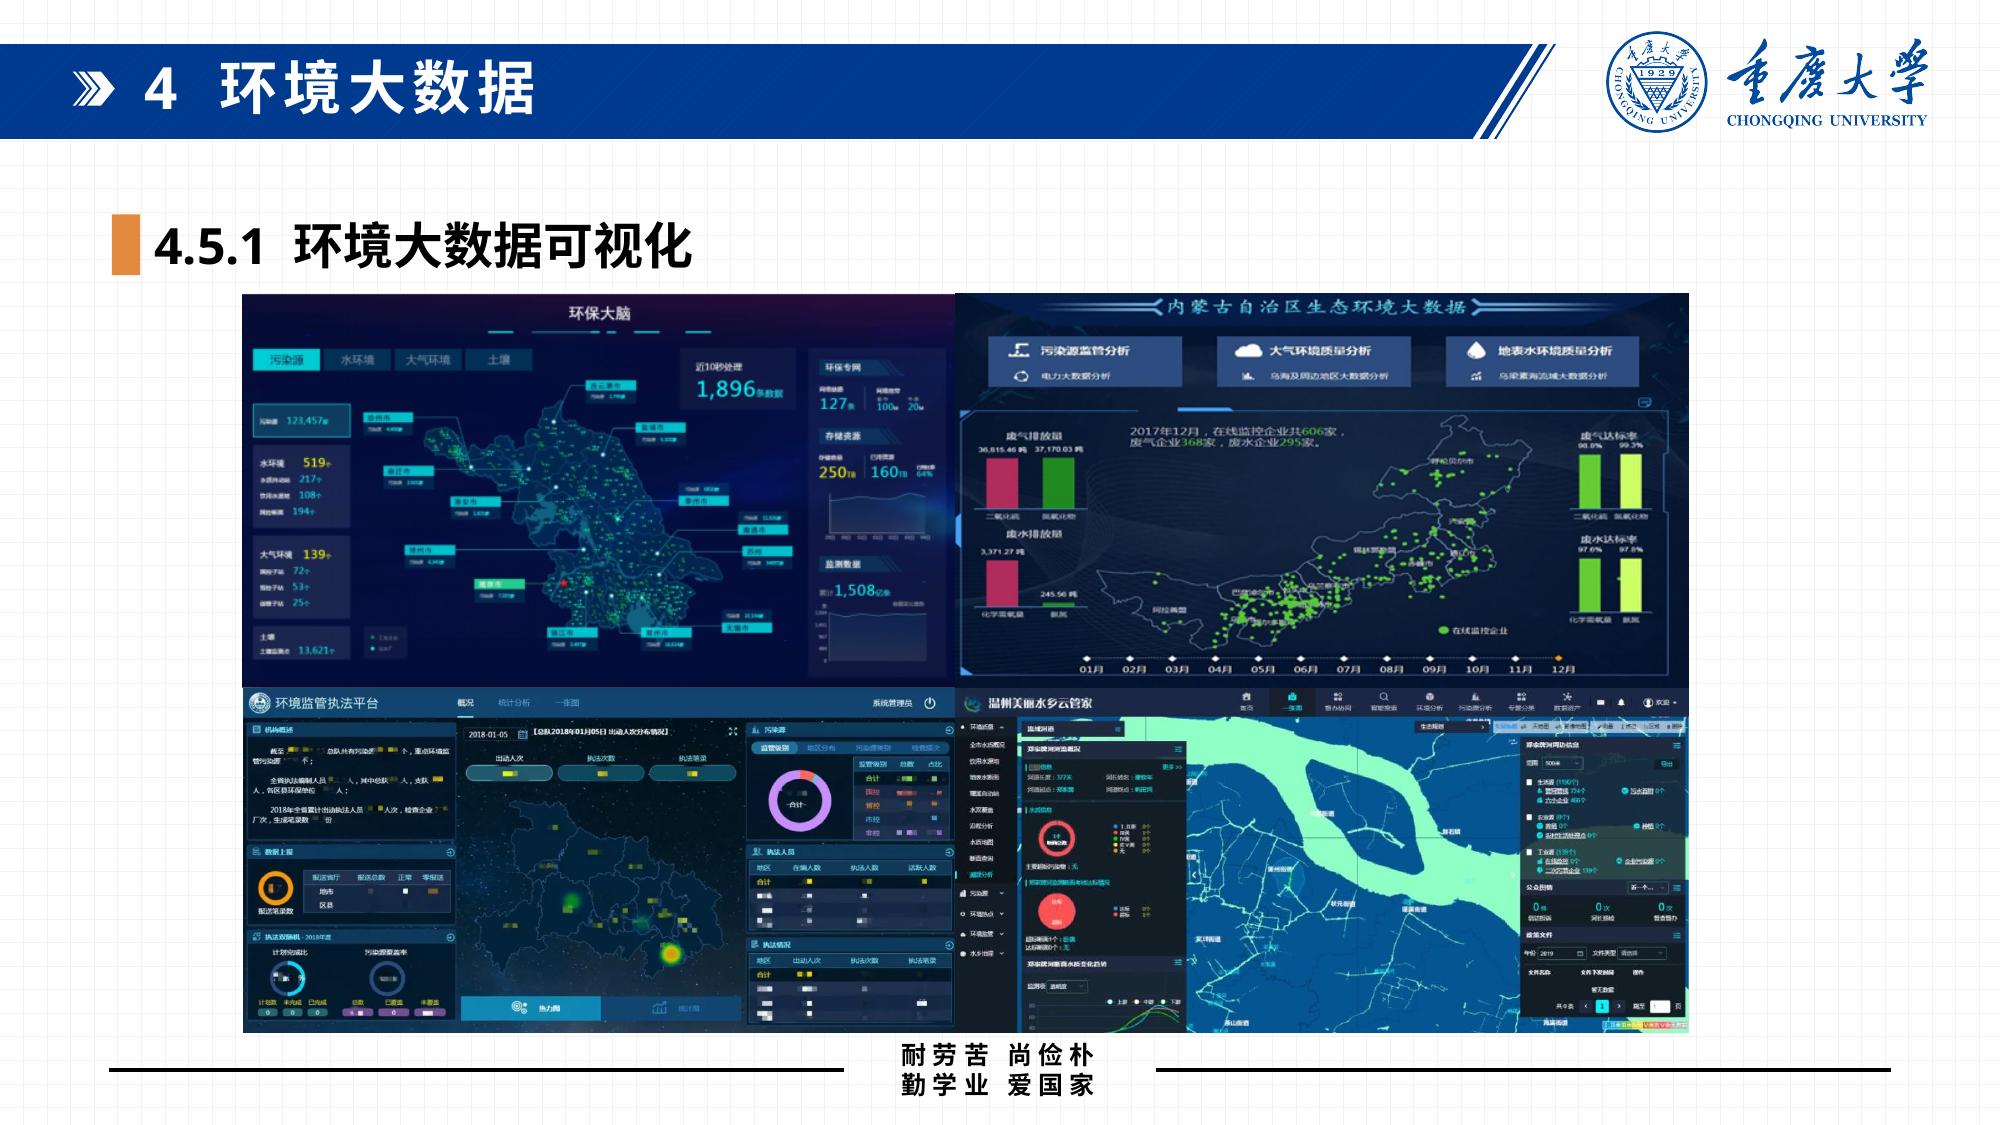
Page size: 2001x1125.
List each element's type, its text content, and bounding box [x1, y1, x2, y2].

picture [1606, 31, 1928, 133]
list 4.5.1 环境大数据可视化 [139, 213, 1891, 275]
list 4 环境大数据 [108, 51, 1356, 136]
picture [242, 293, 1689, 1033]
